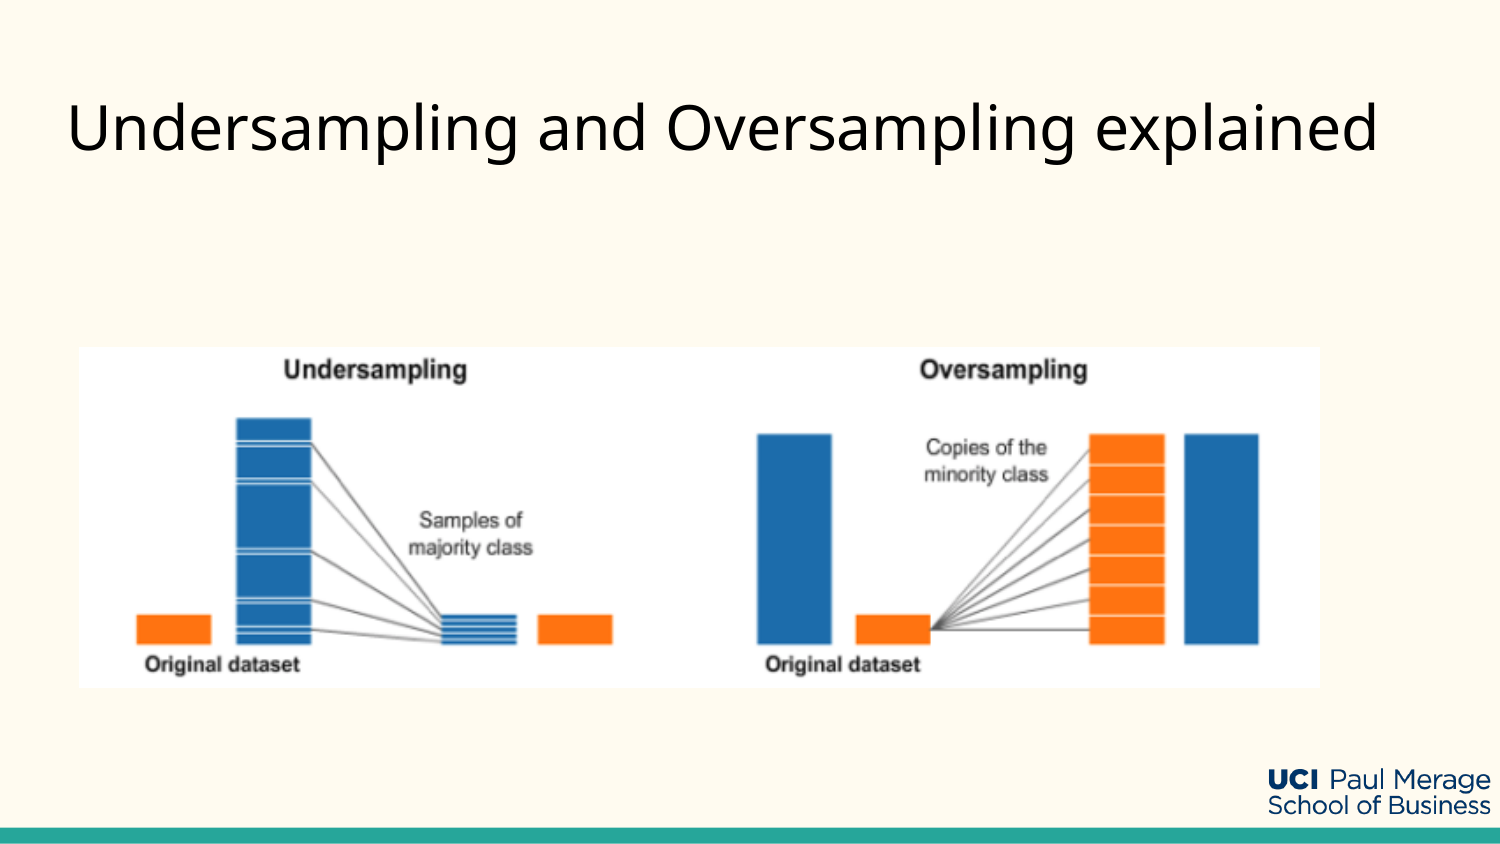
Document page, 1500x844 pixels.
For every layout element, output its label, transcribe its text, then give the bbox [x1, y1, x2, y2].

picture [1268, 768, 1492, 821]
title Undersampling and Oversampling explained [51, 72, 1449, 174]
picture [79, 347, 1320, 688]
